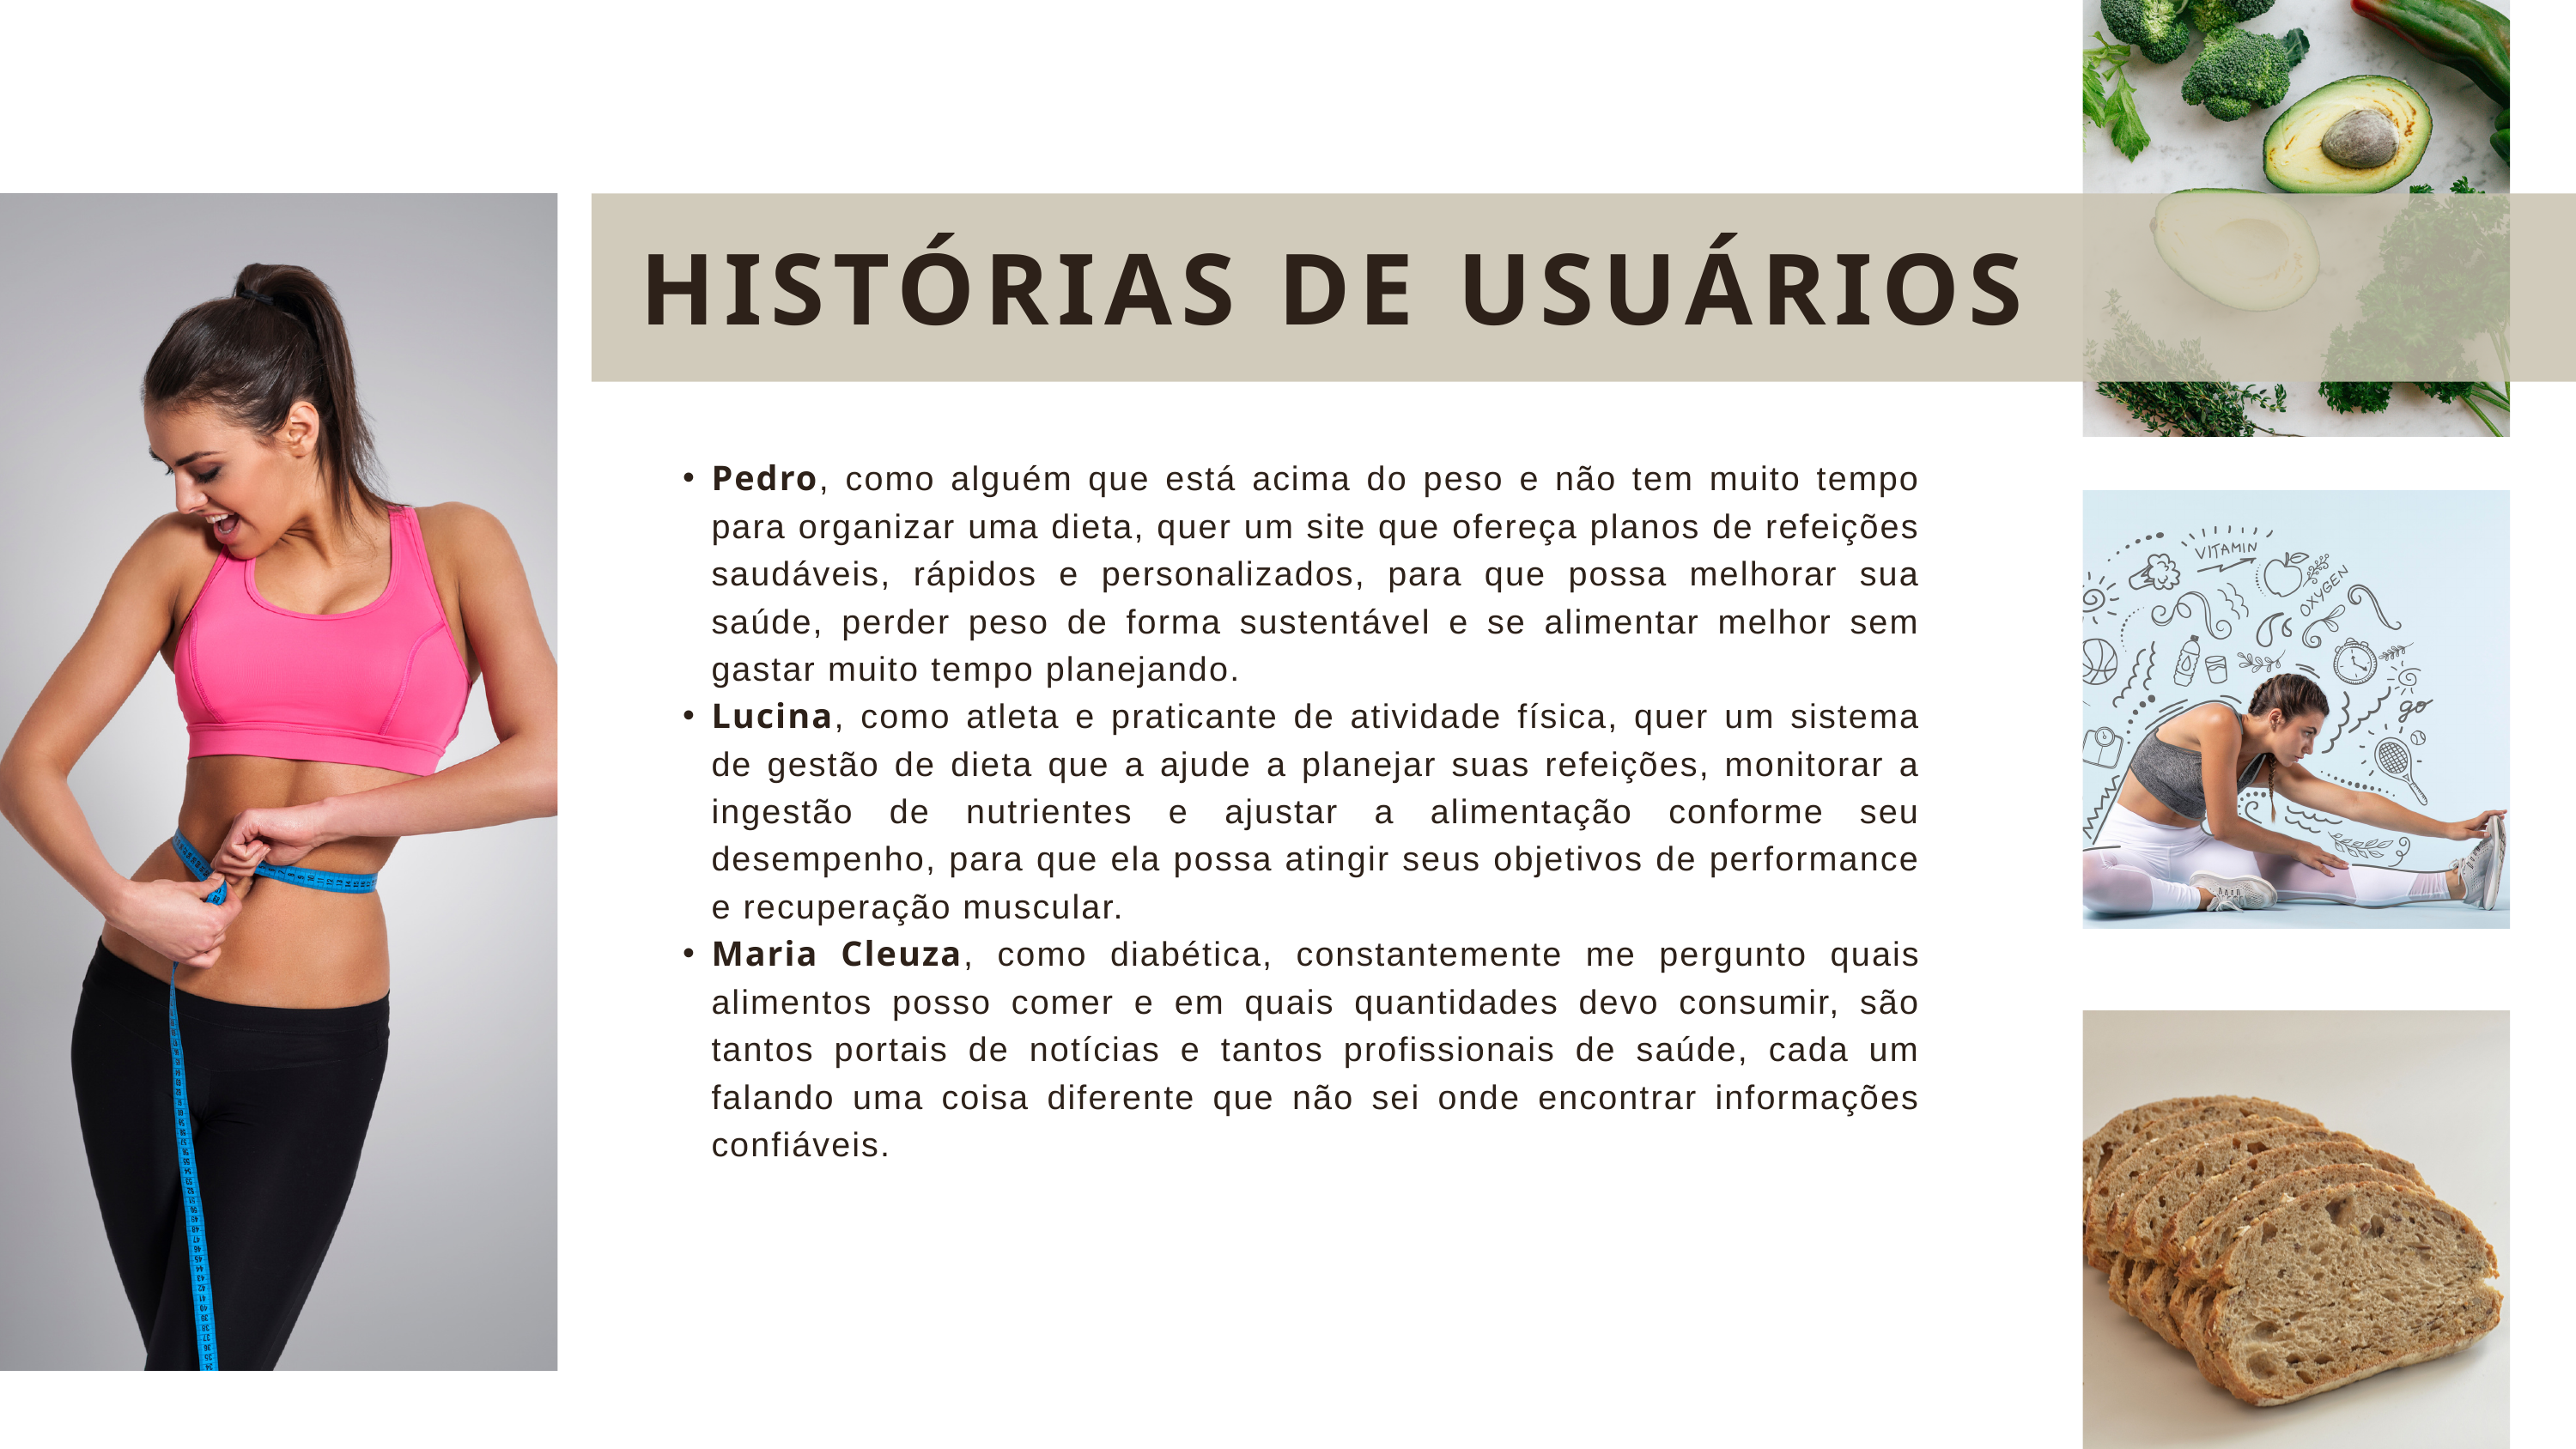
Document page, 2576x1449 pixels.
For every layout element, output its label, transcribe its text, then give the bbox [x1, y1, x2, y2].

text_box Pedro, como alguém que está acima do peso e não tem muito tempo para organizar uma dieta, quer um site que ofereça planos de refeições saudáveis, rápidos e personalizados, para que possa melhorar sua saúde, perder peso de forma sustentável e se alimentar melhor sem gastar muito tempo planejando. Lucina, como atleta e praticante de atividade física, quer um sistema de gestão de dieta que a ajude a planejar suas refeições, monitorar a ingestão de nutrientes e ajustar a alimentação conforme seu desempenho, para que ela possa atingir seus objetivos de performance e recuperação muscular. Maria Cleuza, como diabética, constantemente me pergunto quais alimentos posso comer e em quais quantidades devo consumir, são tantos portais de notícias e tantos profissionais de saúde, cada um falando uma coisa diferente que não sei onde encontrar informações confiáveis. [653, 450, 1923, 1164]
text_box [0, 193, 558, 1371]
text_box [2082, 0, 2511, 192]
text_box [2082, 489, 2511, 929]
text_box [2082, 1010, 2511, 1449]
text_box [591, 193, 2576, 382]
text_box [2082, 391, 2511, 437]
